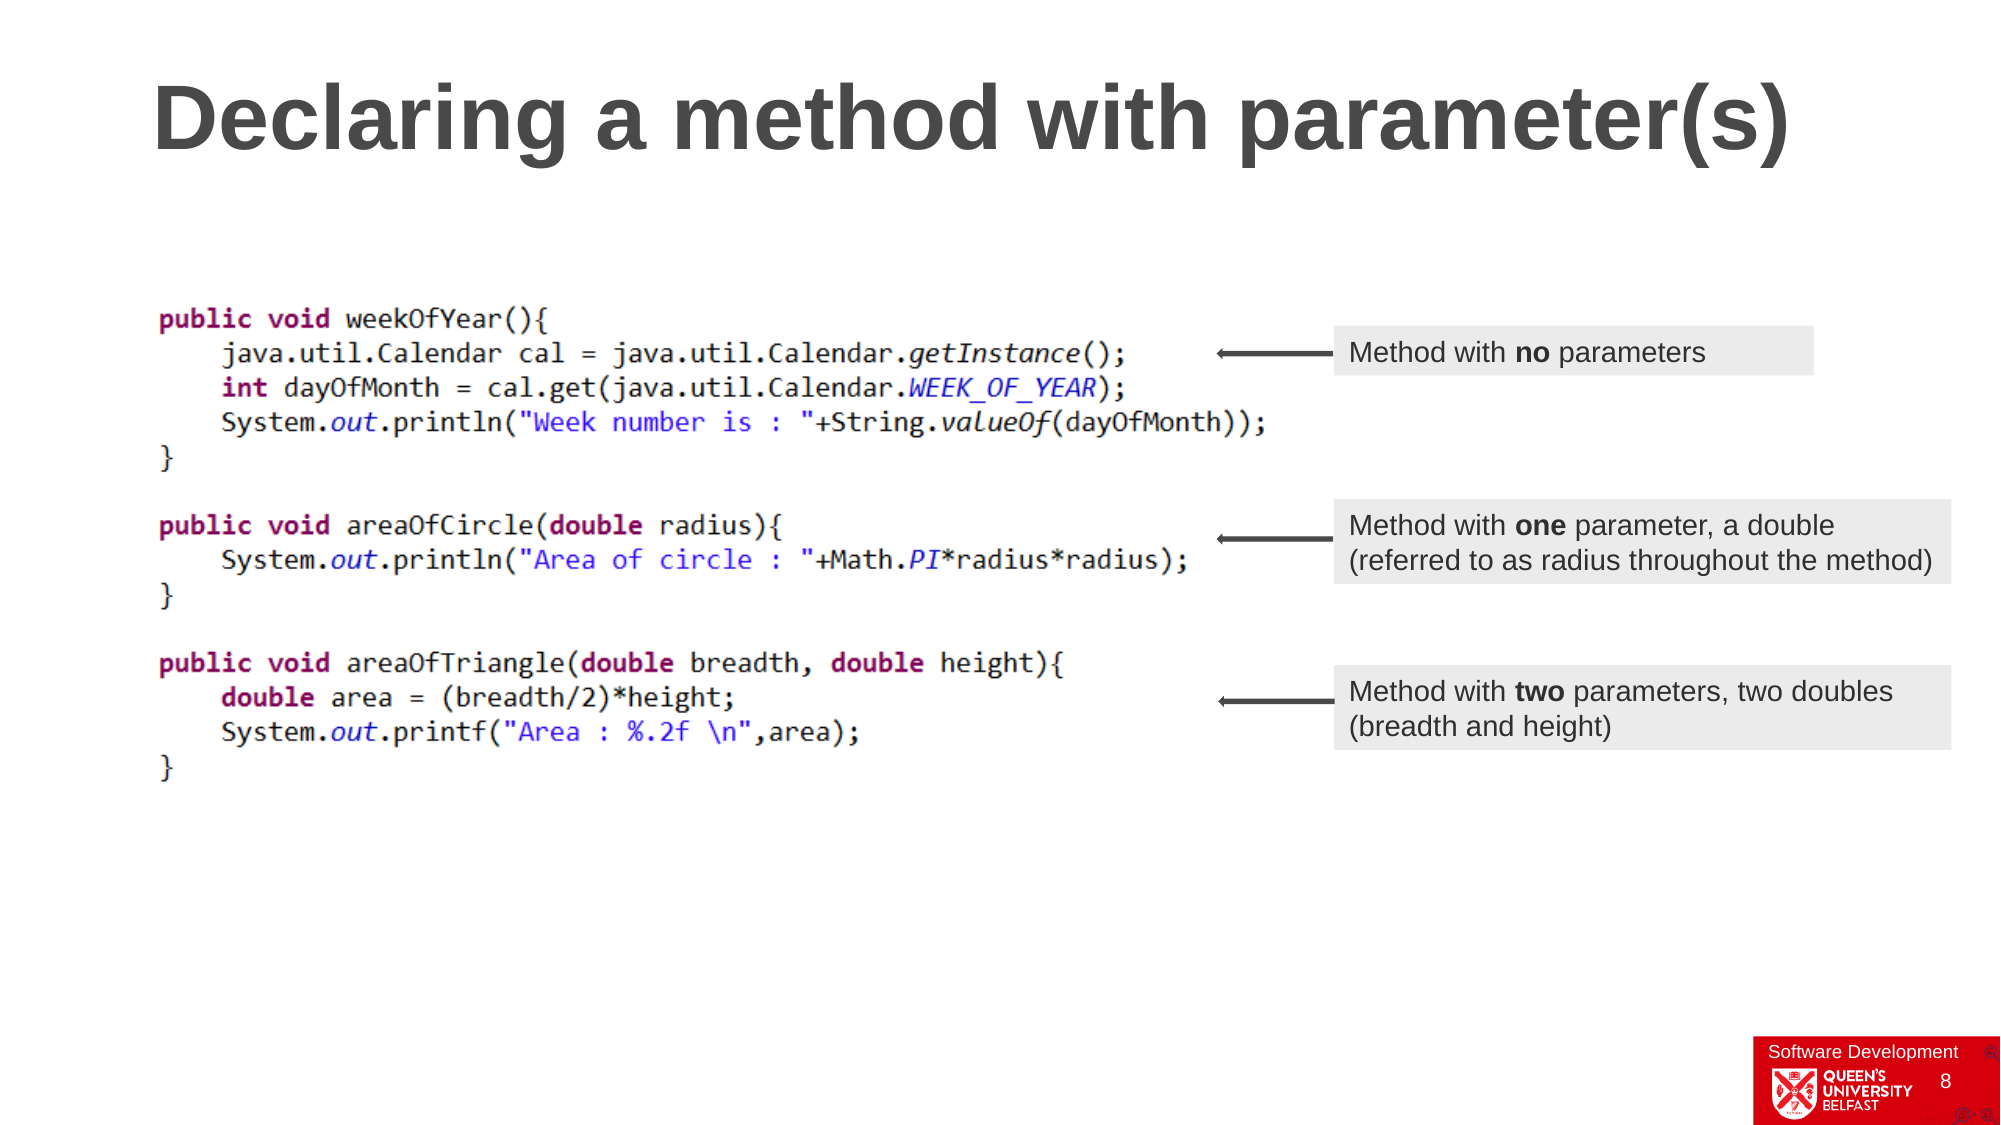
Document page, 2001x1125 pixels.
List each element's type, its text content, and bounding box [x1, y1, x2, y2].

text_box Method with no parameters [1334, 325, 1814, 376]
text_box Method with two parameters, two doubles (breadth and height) [1334, 665, 1952, 750]
text_box Method with one parameter, a double (referred to as radius throughout the method) [1334, 499, 1952, 584]
text_box [1275, 536, 1334, 542]
picture [1767, 1036, 2000, 1125]
text_box [1275, 350, 1334, 357]
picture [137, 300, 1275, 799]
text_box [1275, 698, 1335, 705]
title Declaring a method with parameter(s) [137, 62, 1902, 167]
